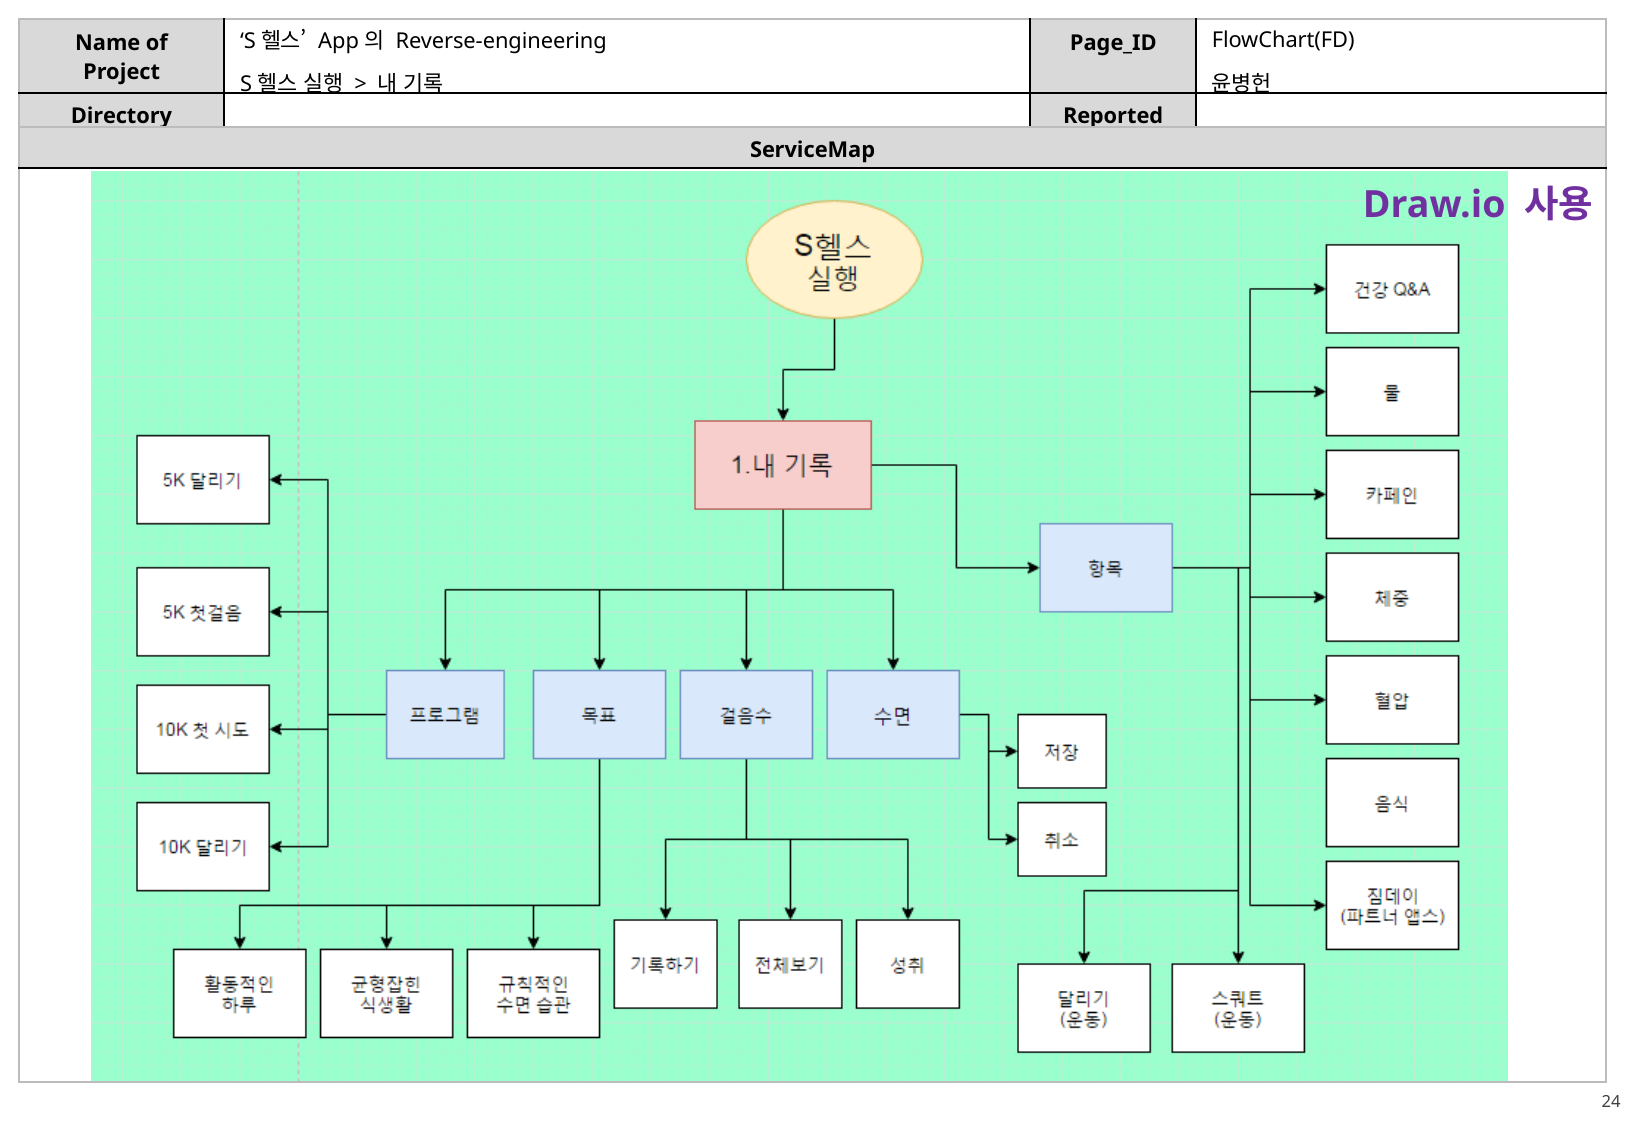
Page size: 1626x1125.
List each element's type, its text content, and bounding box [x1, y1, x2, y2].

picture [91, 171, 1508, 1082]
list ‘S헬스’ App의 Reverse-engineering [225, 19, 953, 67]
list S헬스 실행 > 내 기록 [225, 61, 634, 109]
text_box Draw.io 사용 [1509, 172, 1608, 232]
list FlowChart(FD) [1196, 18, 1606, 66]
list 윤병헌 [1196, 66, 1606, 109]
